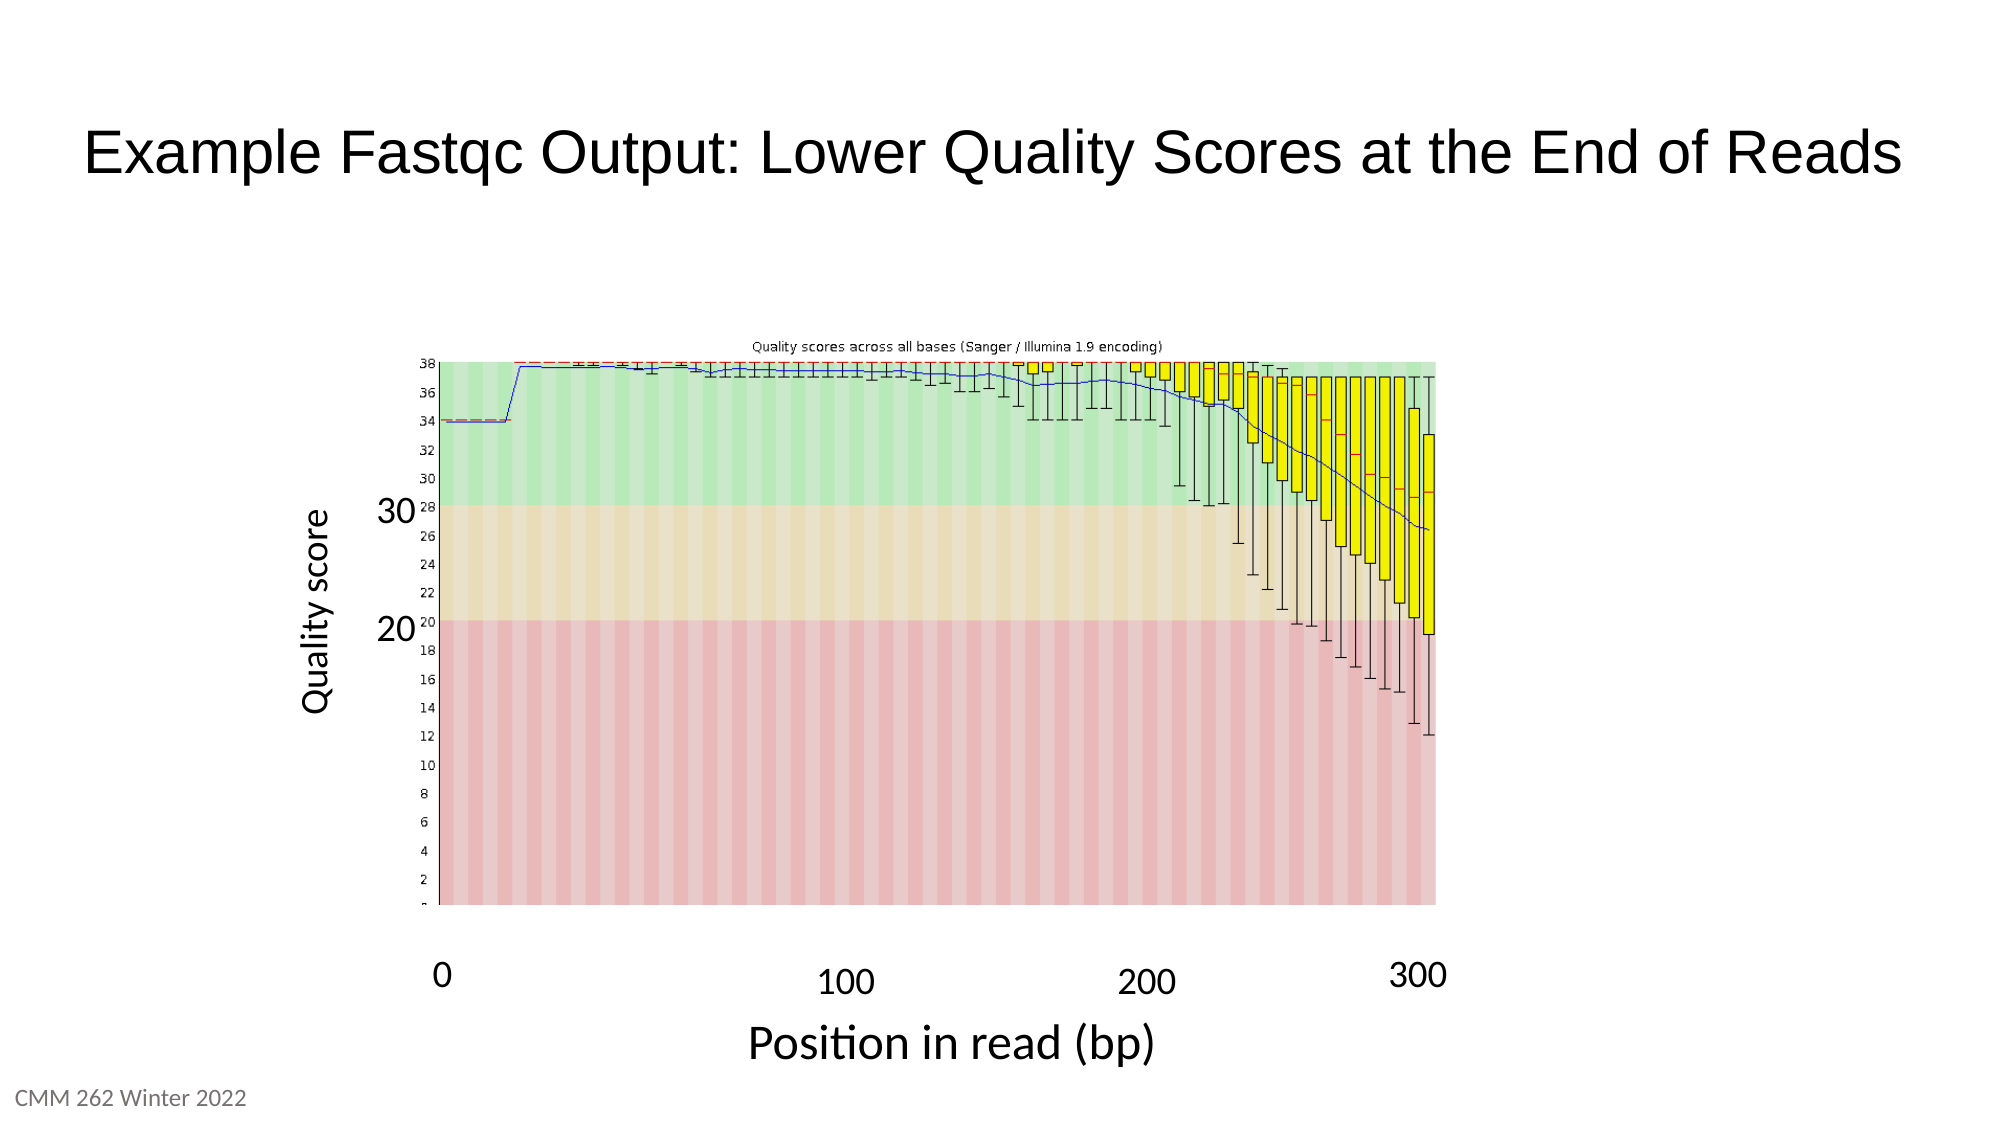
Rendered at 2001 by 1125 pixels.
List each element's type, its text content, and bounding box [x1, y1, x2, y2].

text_box 100 [776, 947, 915, 1009]
text_box Quality score [280, 380, 342, 845]
text_box 30 [349, 477, 418, 538]
picture [418, 320, 1486, 905]
text_box 200 [1078, 947, 1216, 1009]
text_box Position in read (bp) [720, 1002, 1184, 1063]
text_box 300 [1349, 940, 1487, 1002]
text_box 0 [417, 940, 455, 1002]
title Example Fastqc Output: Lower Quality Scores at the End of Reads [68, 91, 1932, 217]
text_box 20 [349, 595, 418, 657]
text_box CMM 262 Winter 2022 [0, 1074, 675, 1125]
